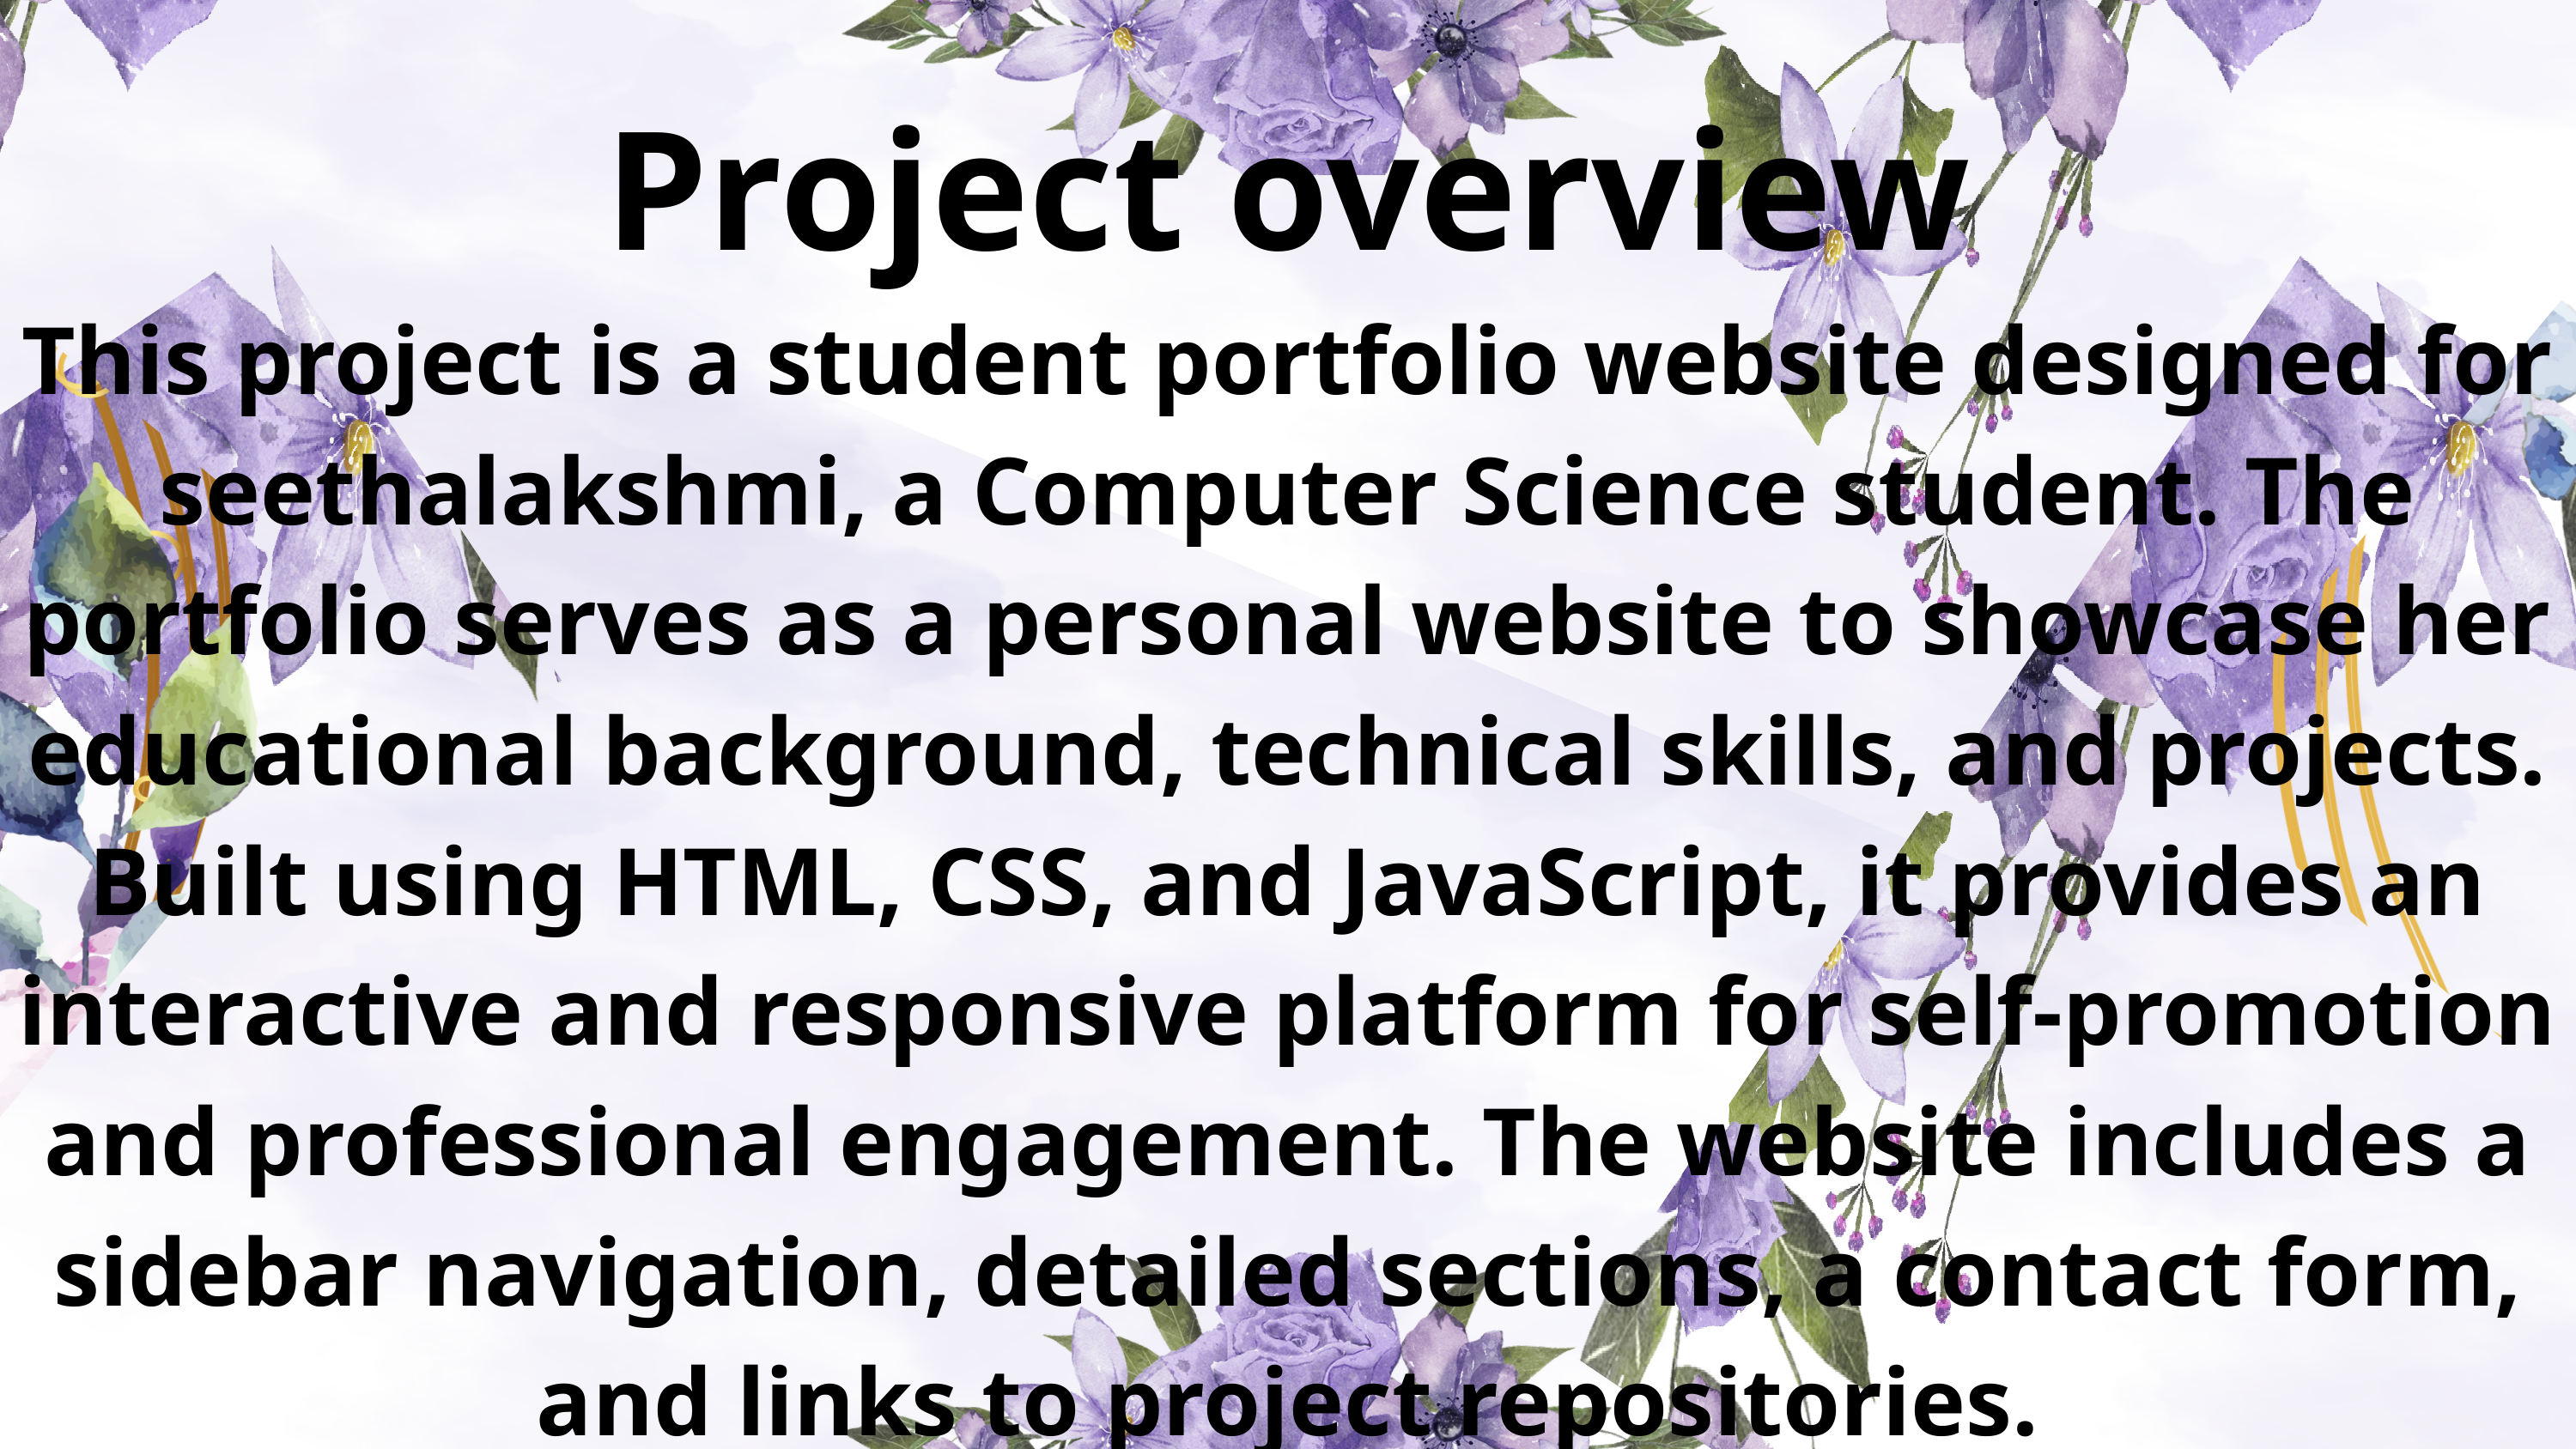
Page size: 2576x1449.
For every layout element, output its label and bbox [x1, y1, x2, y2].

text_box [0, 237, 2576, 1449]
text_box [0, 0, 2576, 234]
